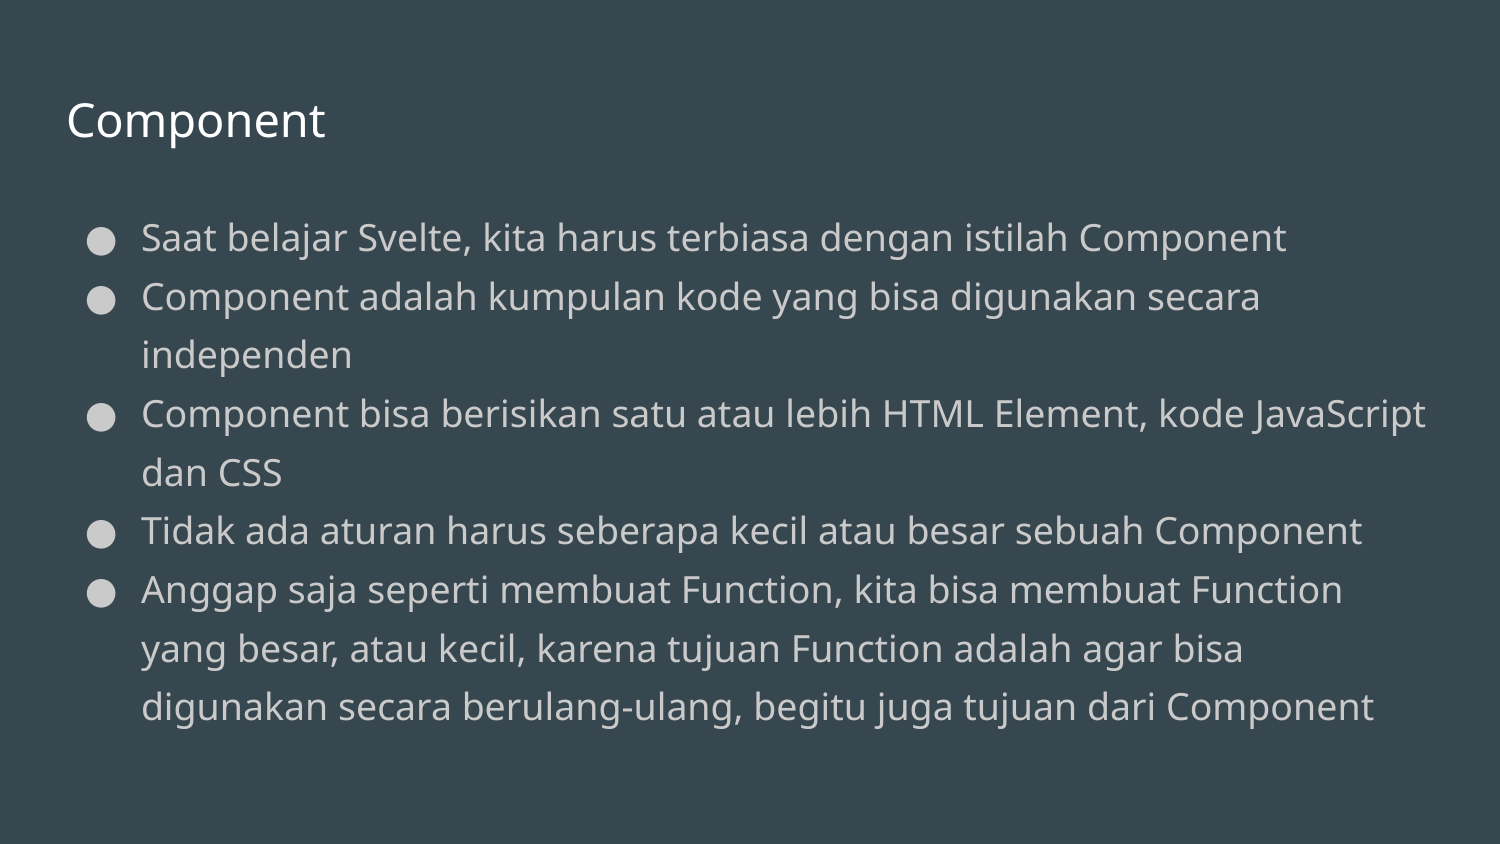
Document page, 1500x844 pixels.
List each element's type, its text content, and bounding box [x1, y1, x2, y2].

title Component [51, 72, 1449, 167]
list Saat belajar Svelte, kita harus terbiasa dengan istilah Component Component adalah kumpulan kode yang bisa digunakan secara independen Component bisa berisikan satu atau lebih HTML Element, kode JavaScript dan CSS Tidak ada aturan harus seberapa kecil atau besar sebuah Component Anggap saja seperti membuat Function, kita bisa membuat Function yang besar, atau kecil, karena tujuan Function adalah agar bisa digunakan secara berulang-ulang, begitu juga tujuan dari Component [51, 189, 1449, 750]
